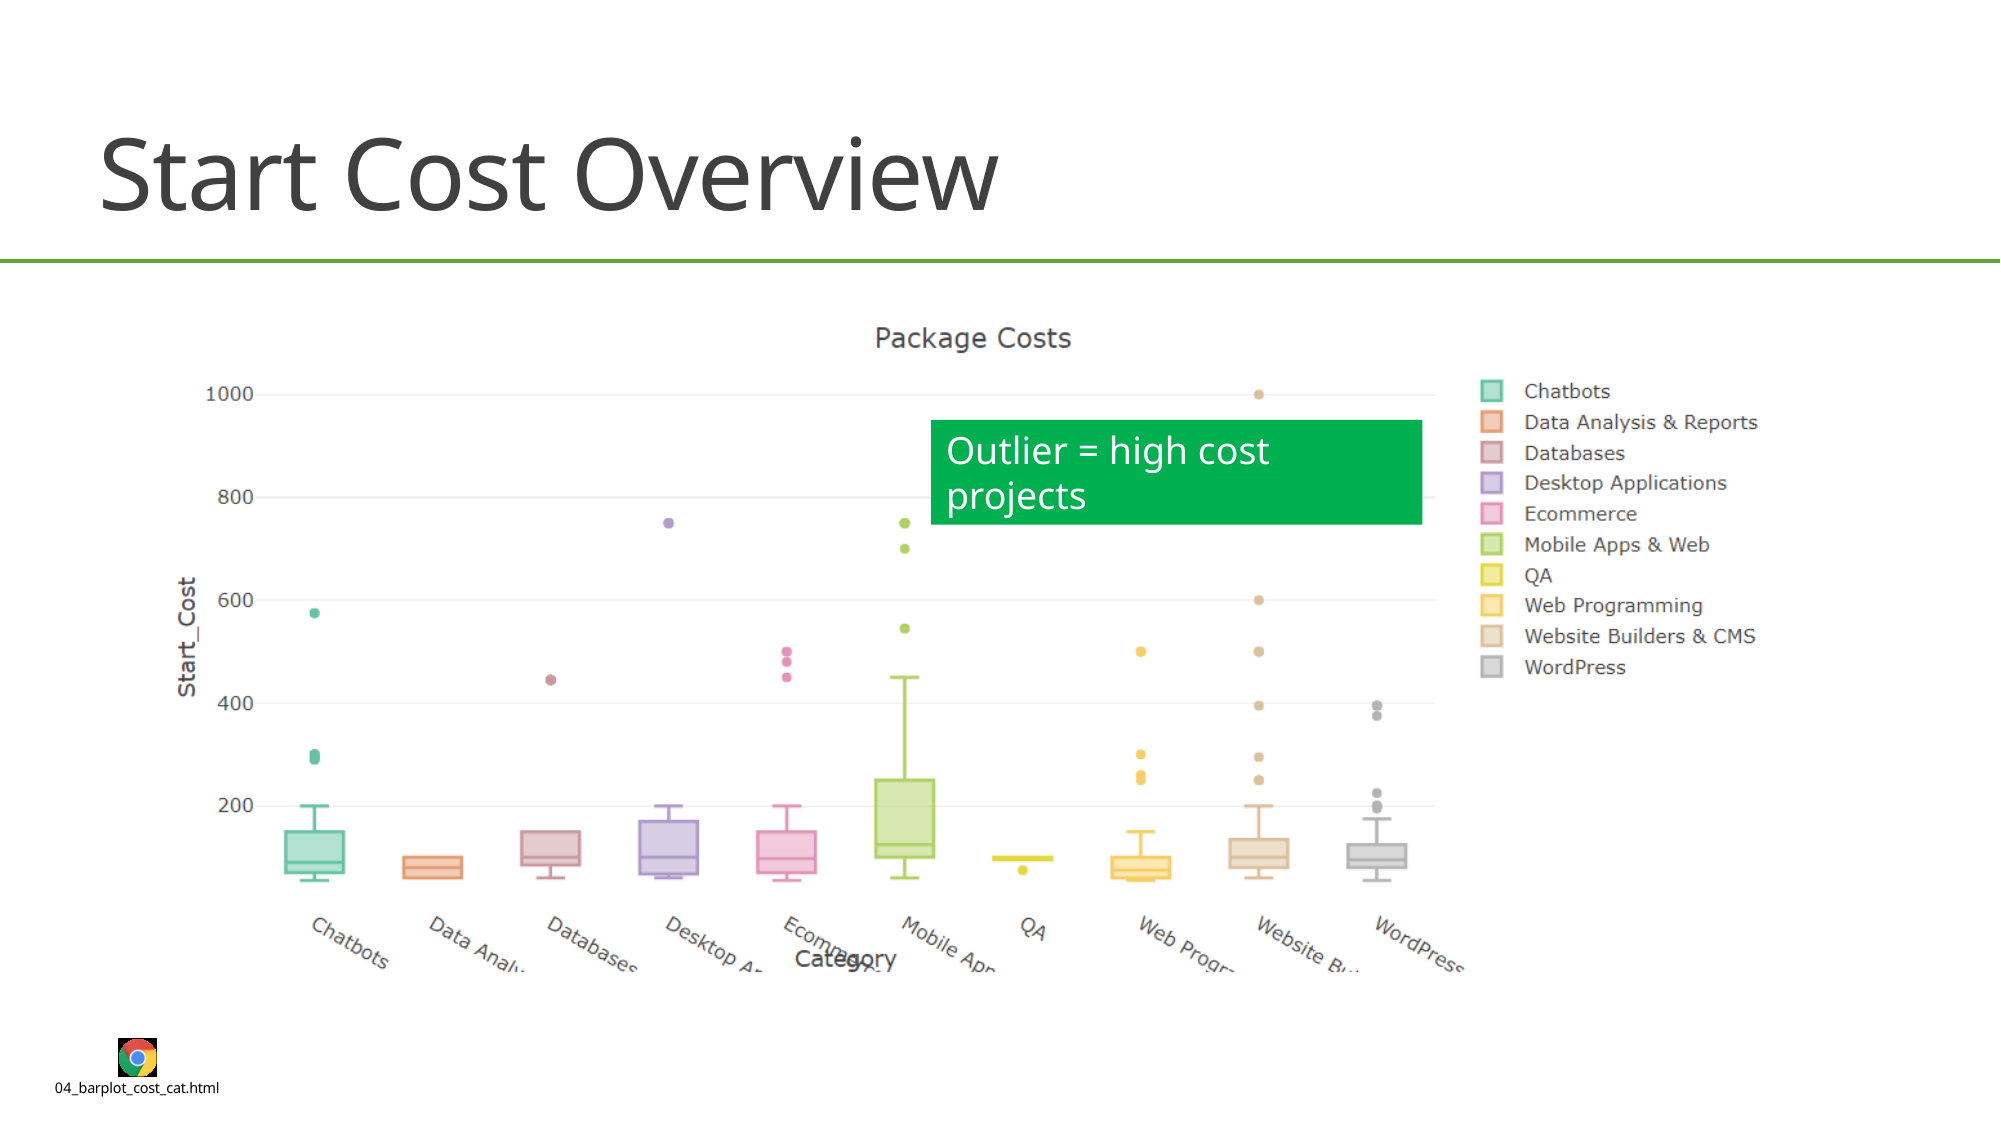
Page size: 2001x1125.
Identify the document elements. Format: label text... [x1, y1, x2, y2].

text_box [39, 1037, 236, 1104]
title Start Cost Overview [83, 0, 1734, 238]
picture [136, 298, 1817, 1017]
